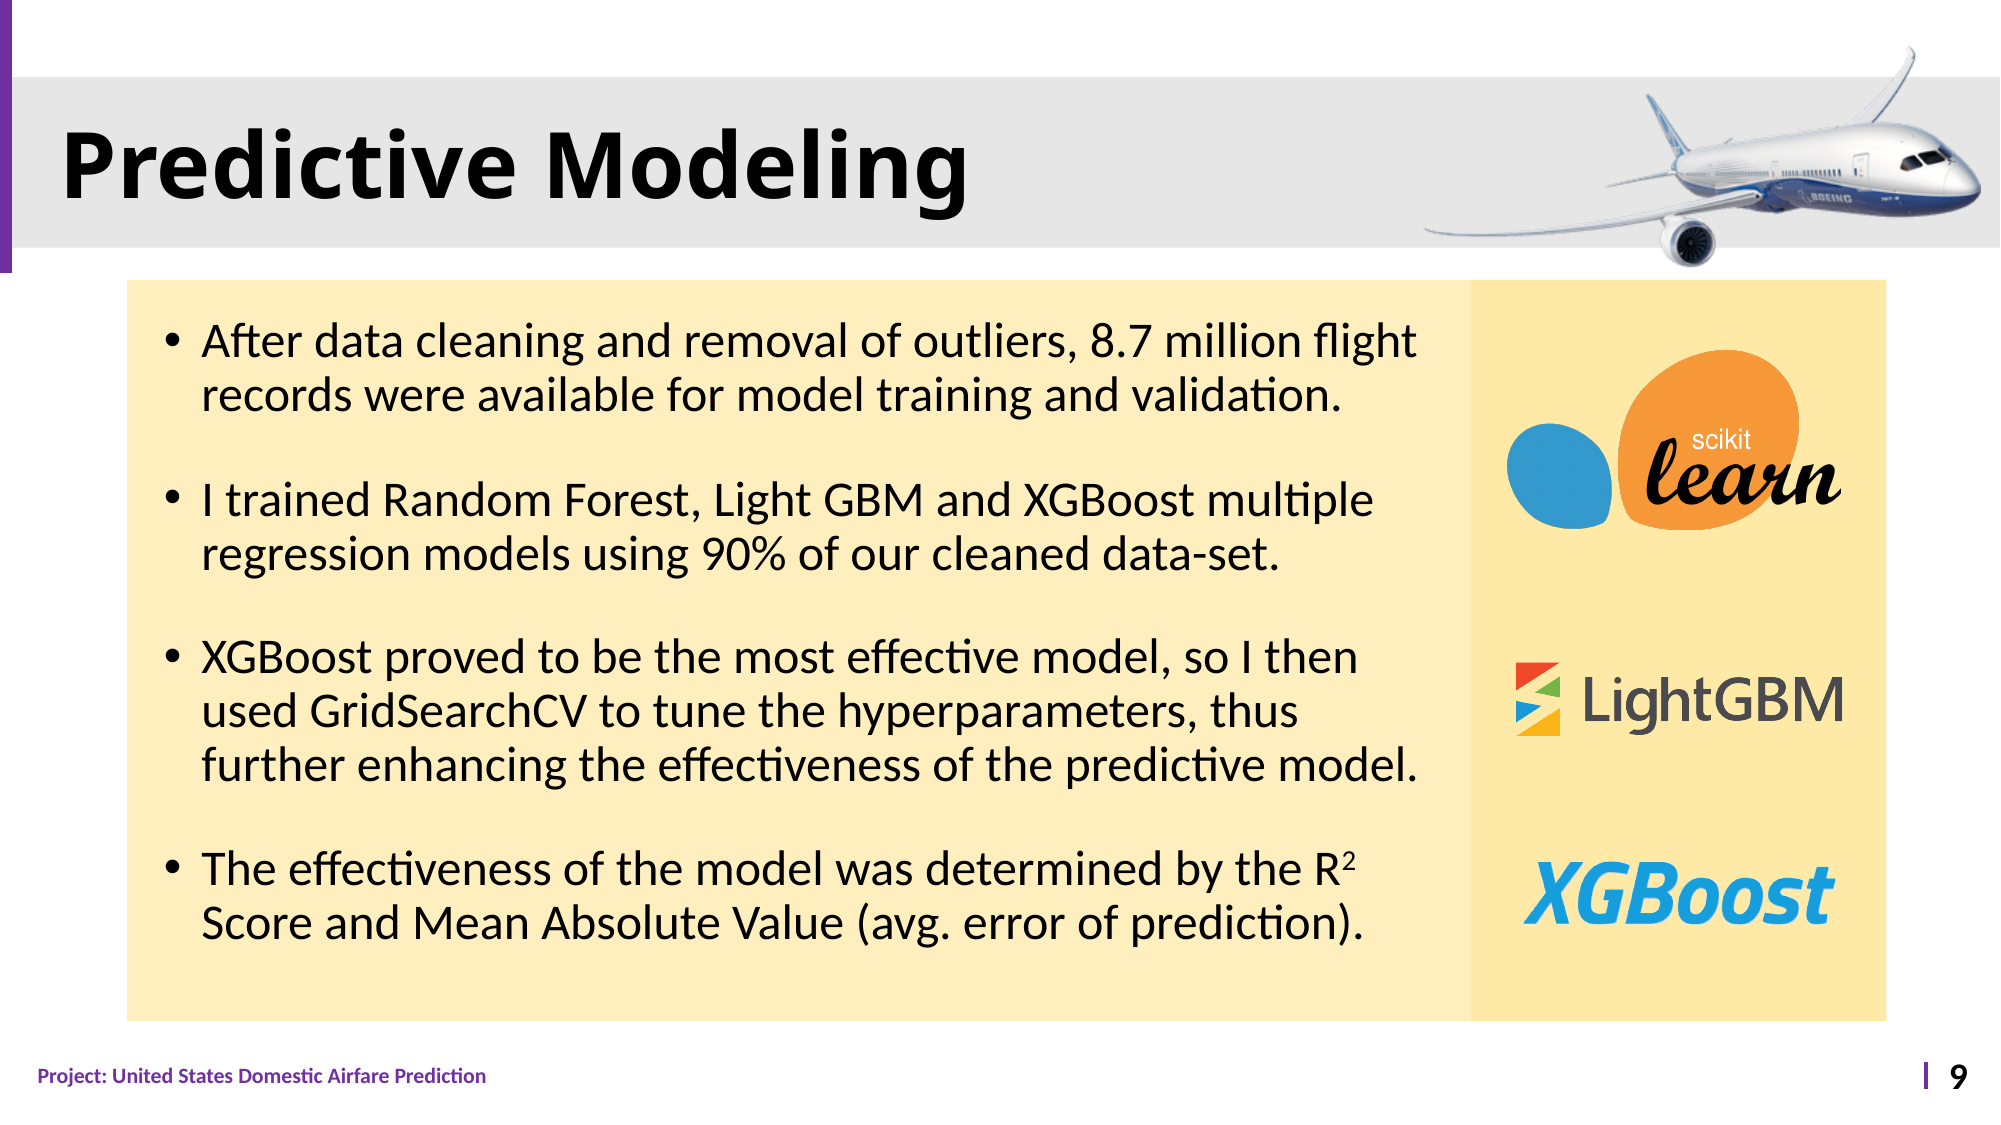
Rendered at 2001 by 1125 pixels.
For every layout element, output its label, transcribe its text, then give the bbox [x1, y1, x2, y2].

picture [1507, 612, 1853, 785]
list After data cleaning and removal of outliers, 8.7 million flight records were available for model training and validation. I trained Random Forest, Light GBM and XGBoost multiple regression models using 90% of our cleaned data-set. XGBoost proved to be the most effective model, so I then used GridSearchCV to tune the hyperparameters, thus further enhancing the effectiveness of the predictive model. The effectiveness of the model was determined by the R2 Score and Mean Absolute Value (avg. error of prediction). [148, 307, 1454, 1022]
picture [1518, 845, 1852, 942]
text_box [1470, 279, 1887, 1022]
picture [1423, 0, 1981, 436]
picture [1507, 350, 1841, 530]
text_box [126, 279, 1470, 1022]
title Predictive Modeling [44, 59, 1770, 278]
